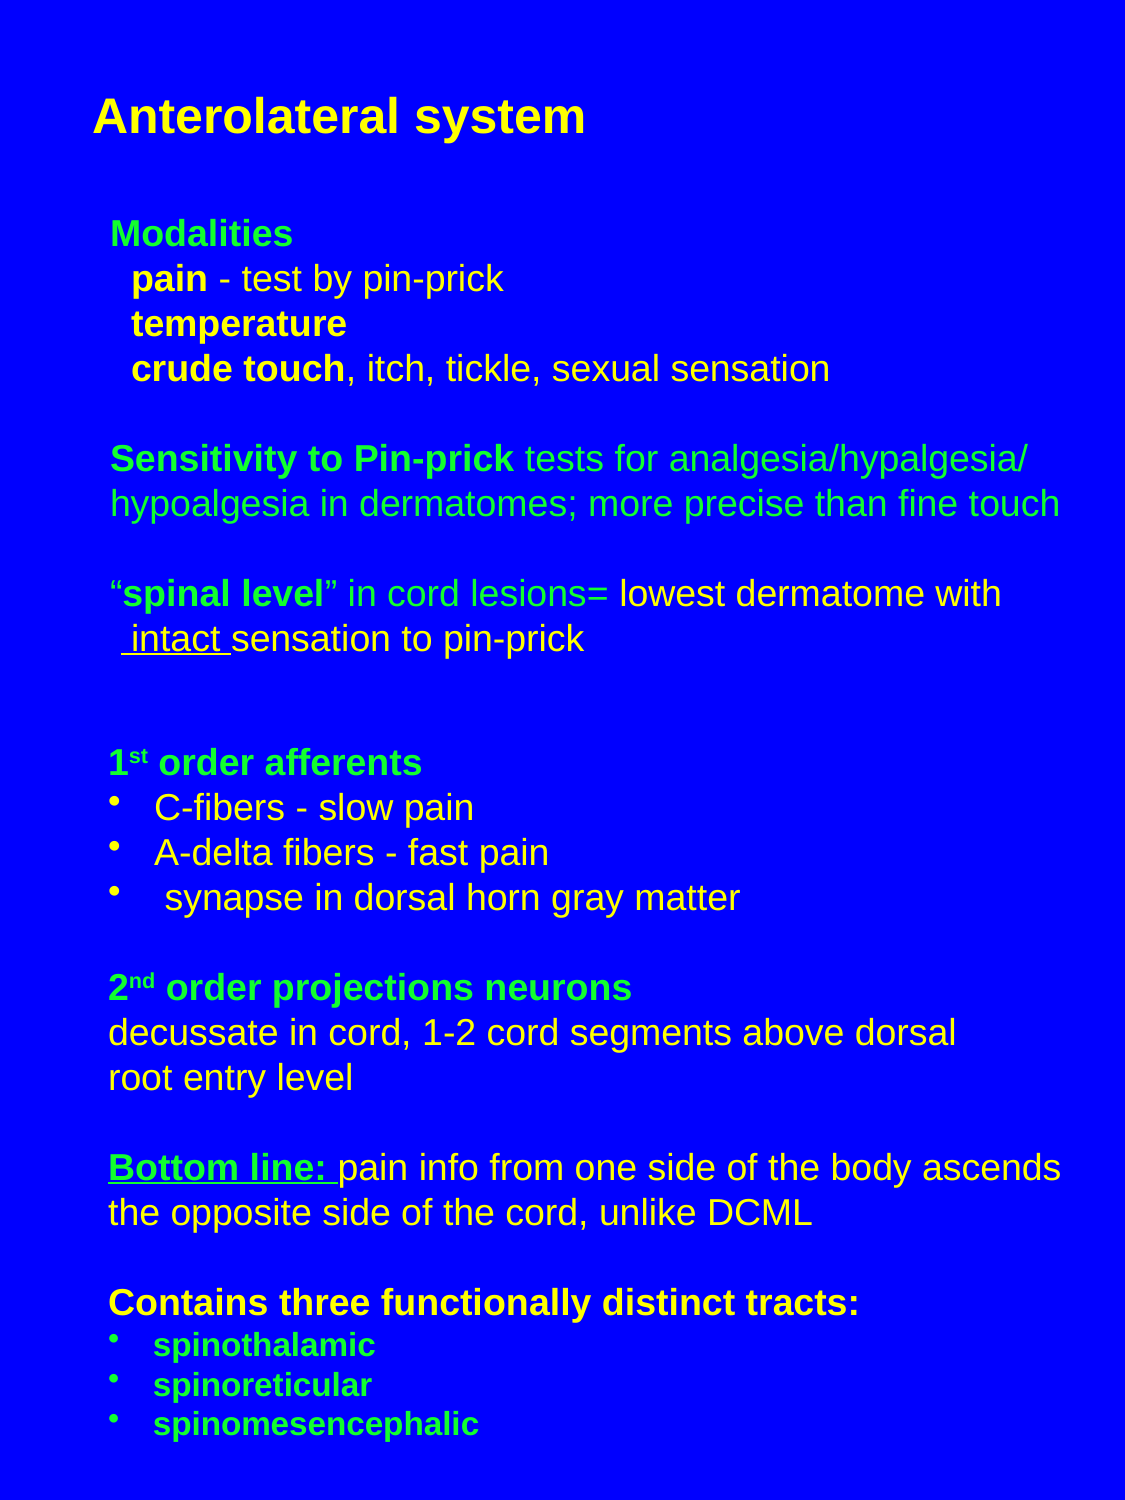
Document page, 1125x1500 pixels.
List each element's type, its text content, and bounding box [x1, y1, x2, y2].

text_box 1st order afferents C-fibers - slow pain A-delta fibers - fast pain synapse in dorsal horn gray matter 2nd order projections neurons decussate in cord, 1-2 cord segments above dorsal root entry level Bottom line: pain info from one side of the body ascends the opposite side of the cord, unlike DCML Contains three functionally distinct tracts: spinothalamic spinoreticular spinomesencephalic [93, 730, 1088, 1500]
text_box Modalities pain - test by pin-prick temperature crude touch, itch, tickle, sexual sensation Sensitivity to Pin-prick tests for analgesia/hypalgesia/ hypoalgesia in dermatomes; more precise than fine touch “spinal level” in cord lesions= lowest dermatome with intact sensation to pin-prick [95, 156, 1088, 730]
text_box Anterolateral system [77, 15, 794, 271]
